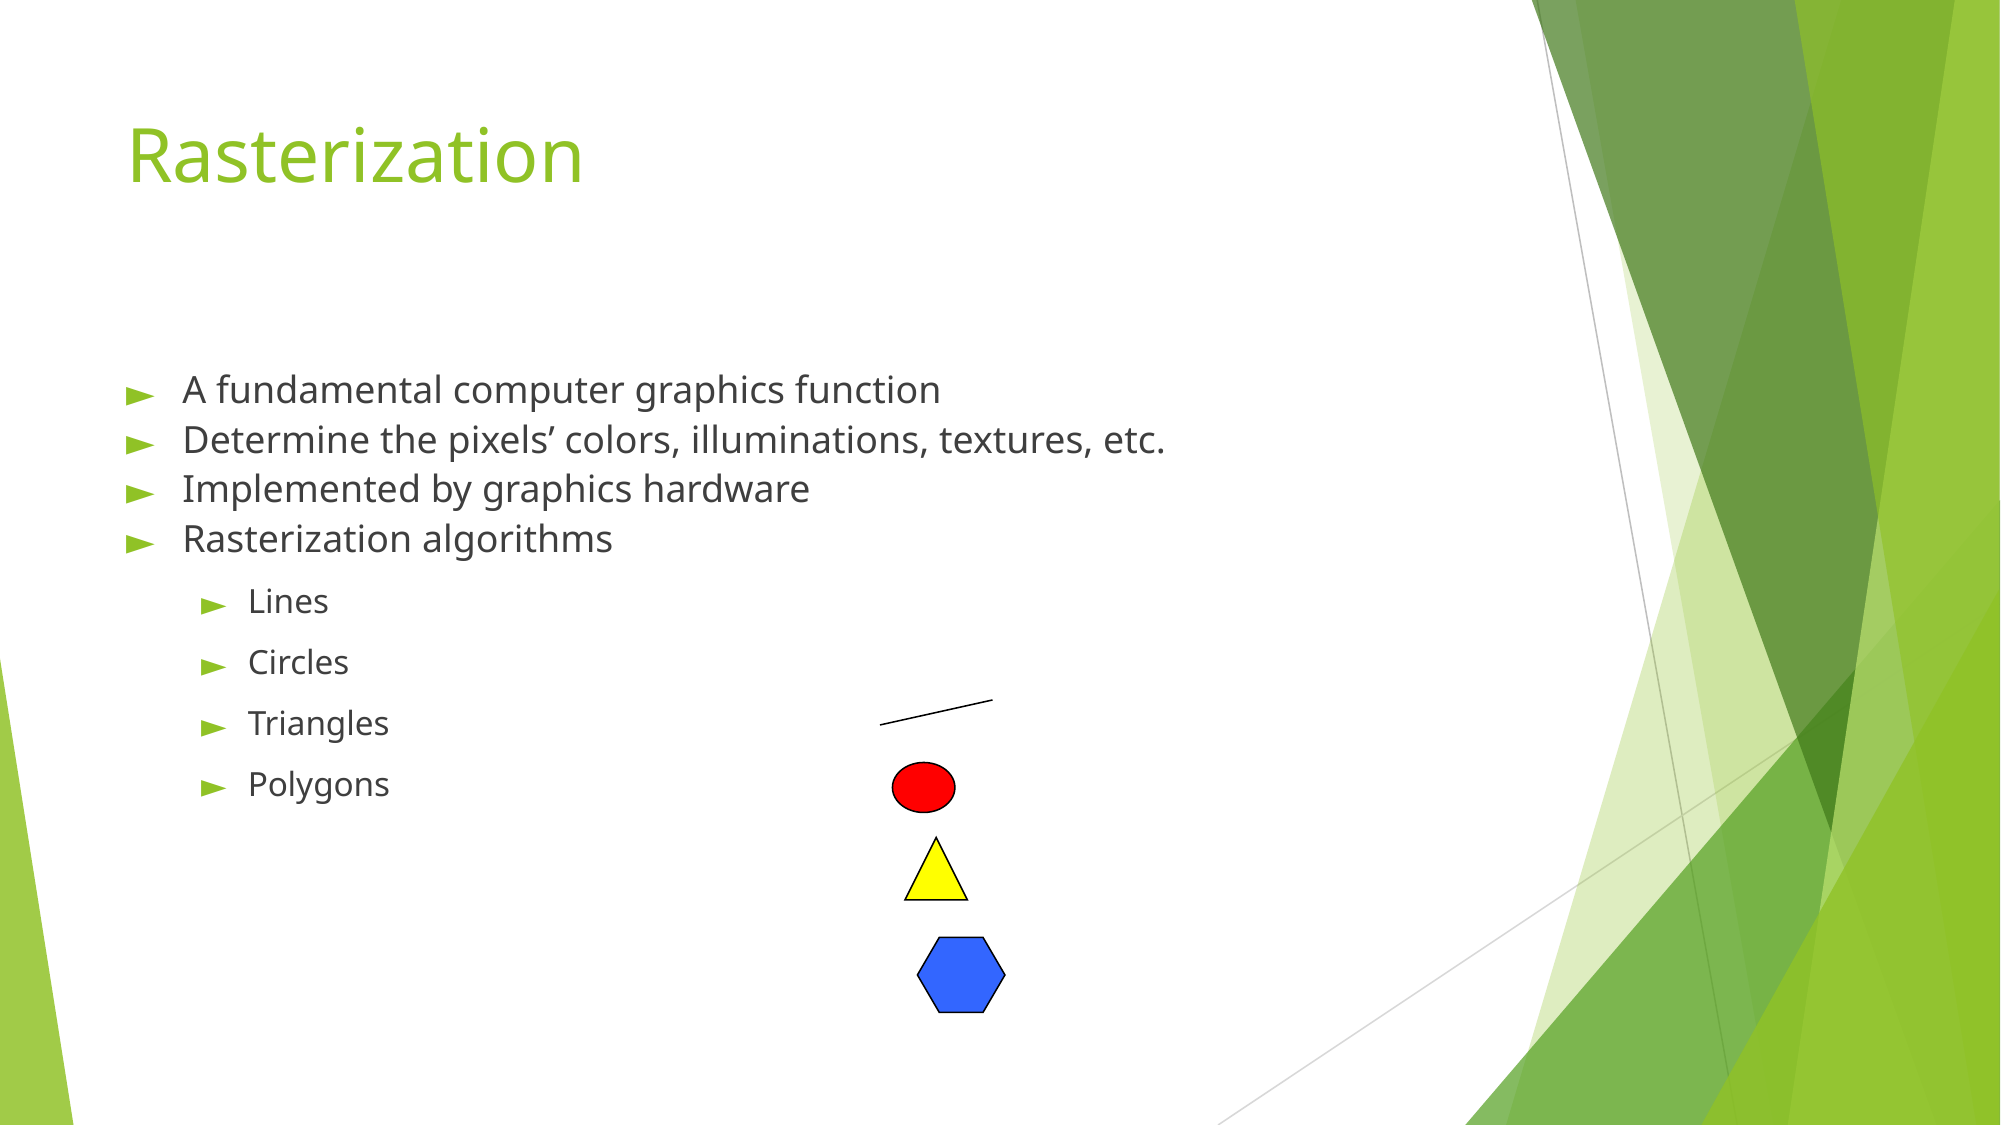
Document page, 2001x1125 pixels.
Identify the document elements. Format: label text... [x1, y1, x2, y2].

text_box [892, 762, 955, 813]
text_box [917, 937, 1005, 1013]
title Rasterization [111, 99, 1522, 317]
list A fundamental computer graphics function Determine the pixels’ colors, illuminations, textures, etc. Implemented by graphics hardware Rasterization algorithms Lines Circles Triangles Polygons [111, 354, 1522, 992]
text_box [904, 837, 968, 900]
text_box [879, 699, 993, 726]
